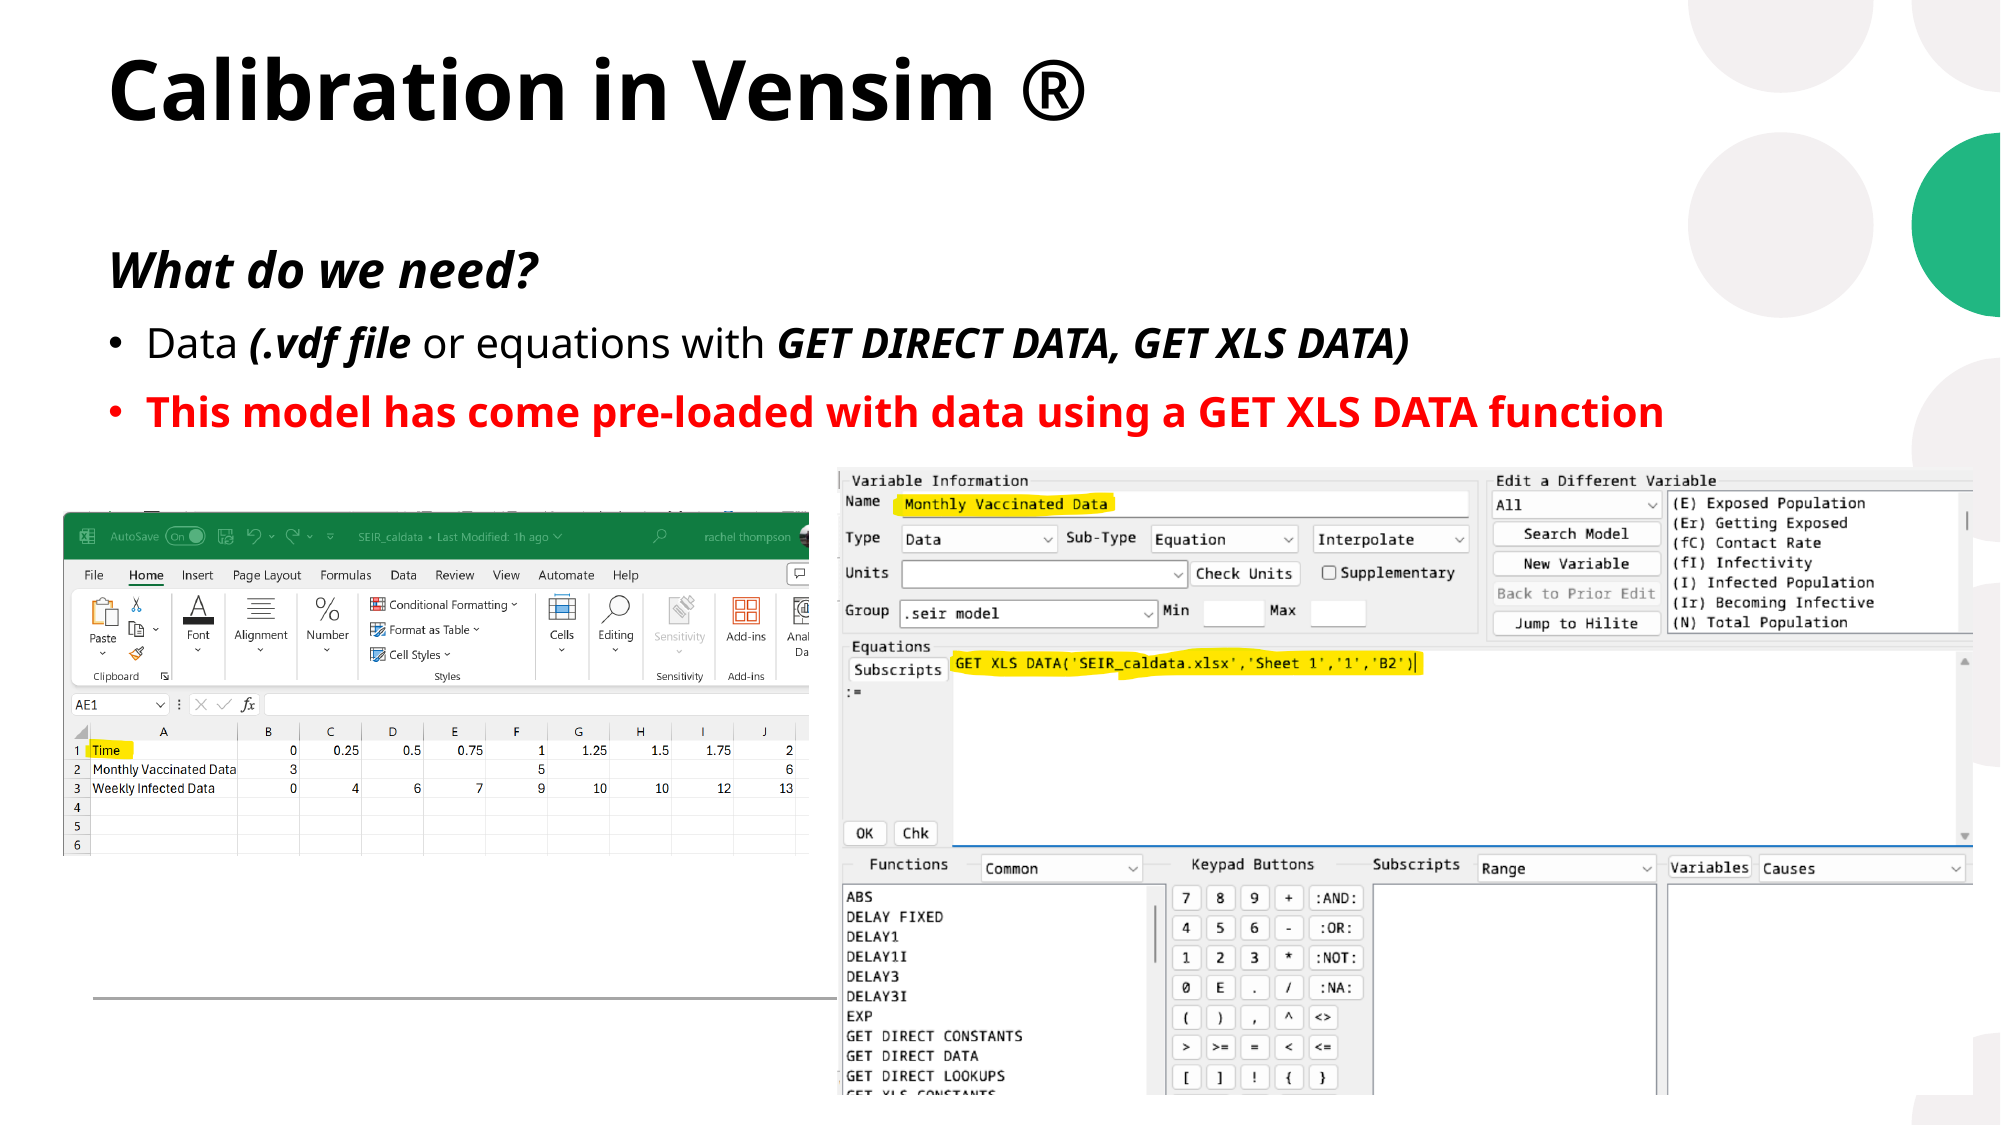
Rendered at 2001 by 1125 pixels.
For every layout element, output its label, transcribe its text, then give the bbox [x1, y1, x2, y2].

title Calibration in Vensim ® [93, 29, 1296, 239]
picture [837, 467, 1973, 1095]
list What do we need? [93, 170, 953, 307]
list Data (.vdf file or equations with GET DIRECT DATA, GET XLS DATA) This model has come pre-loaded with data using a GET XLS DATA function [93, 309, 1896, 853]
picture [62, 511, 809, 856]
